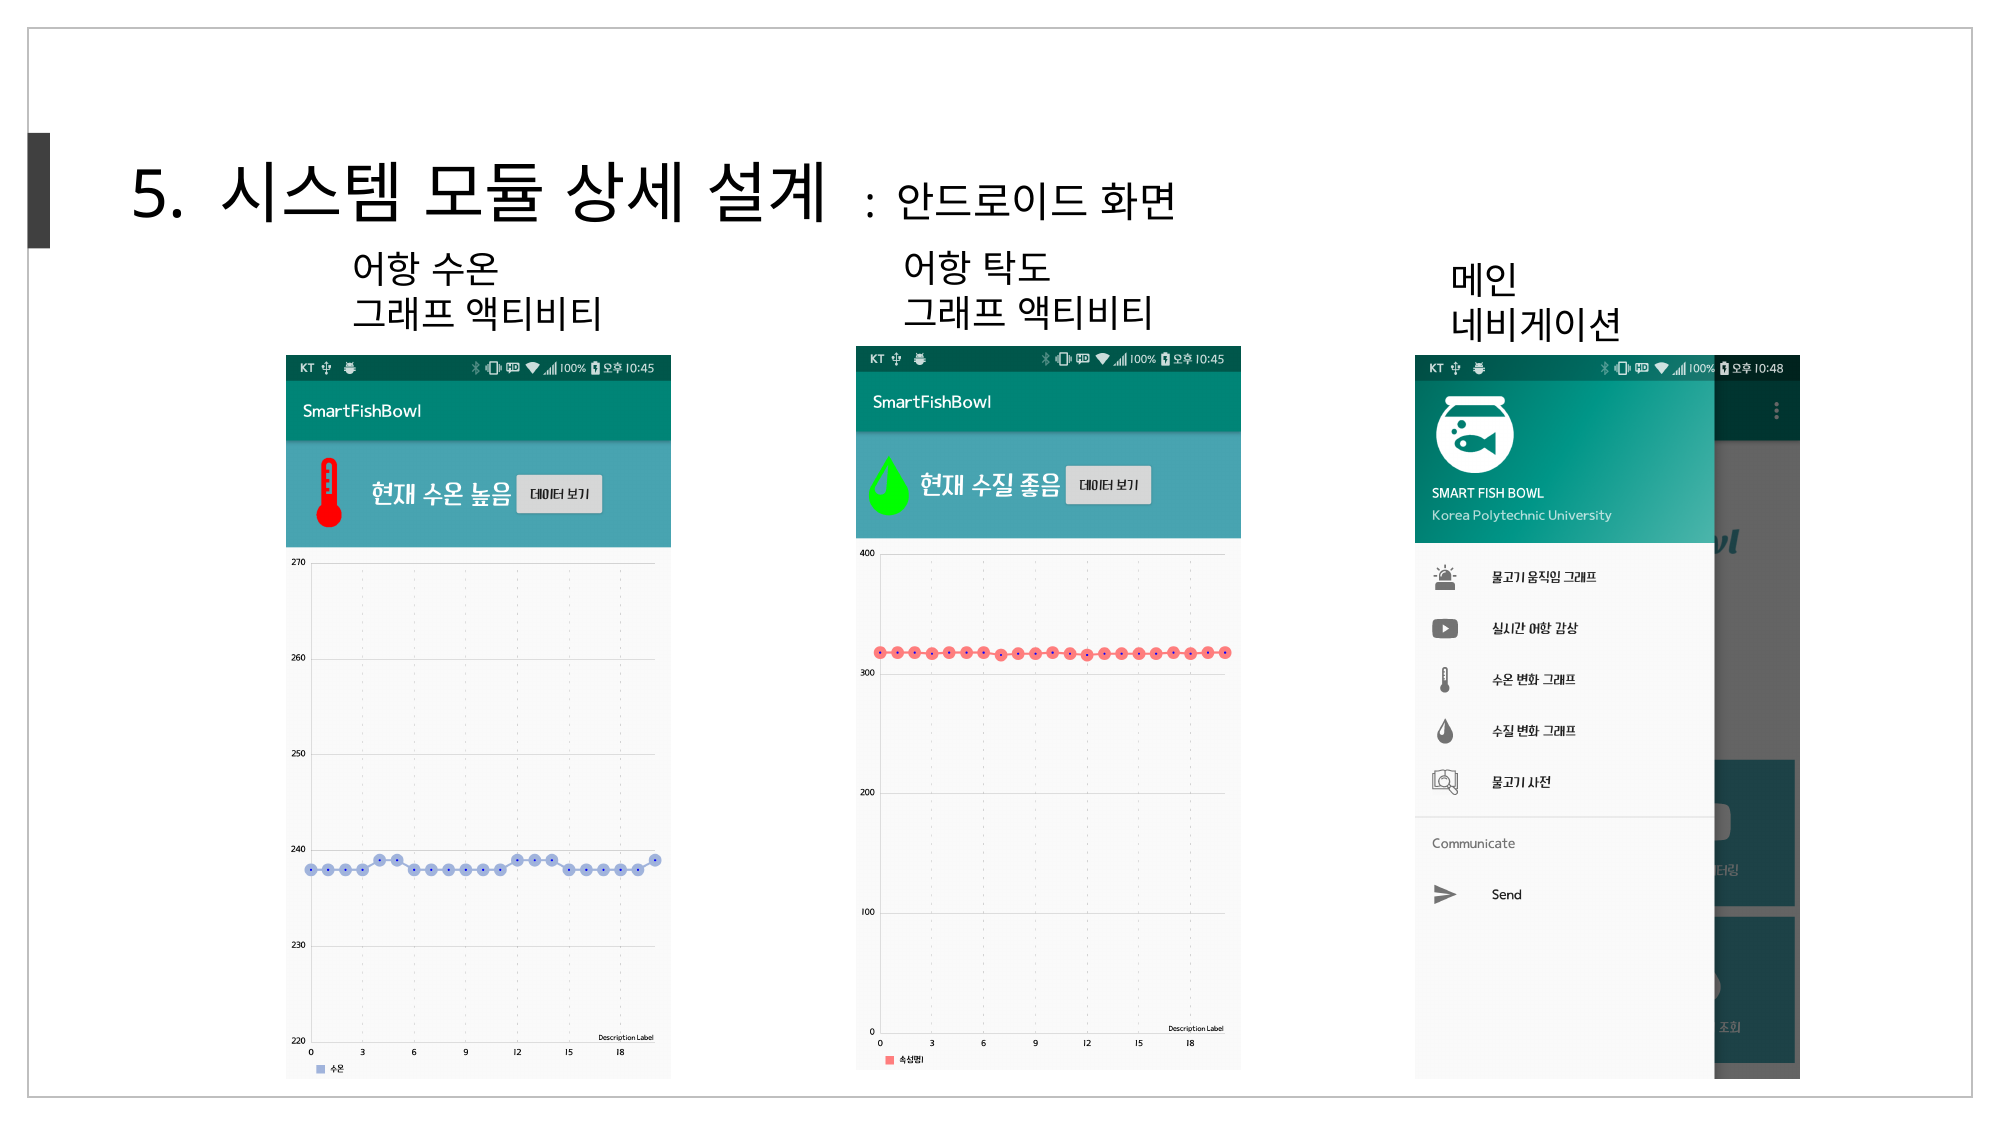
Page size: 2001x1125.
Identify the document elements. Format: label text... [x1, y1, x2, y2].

text_box 어항 탁도 그래프 액티비티 [888, 237, 1171, 342]
text_box 어항 수온 그래프 액티비티 [337, 238, 620, 344]
text_box 메인 네비게이션 [1435, 249, 1638, 355]
text_box [27, 132, 51, 249]
text_box [27, 27, 1973, 1098]
picture [1415, 355, 1800, 1079]
text_box 5. 시스템 모듈 상세 설계 : 안드로이드 화면 [115, 143, 1418, 239]
picture [286, 355, 671, 1079]
picture [856, 346, 1241, 1070]
